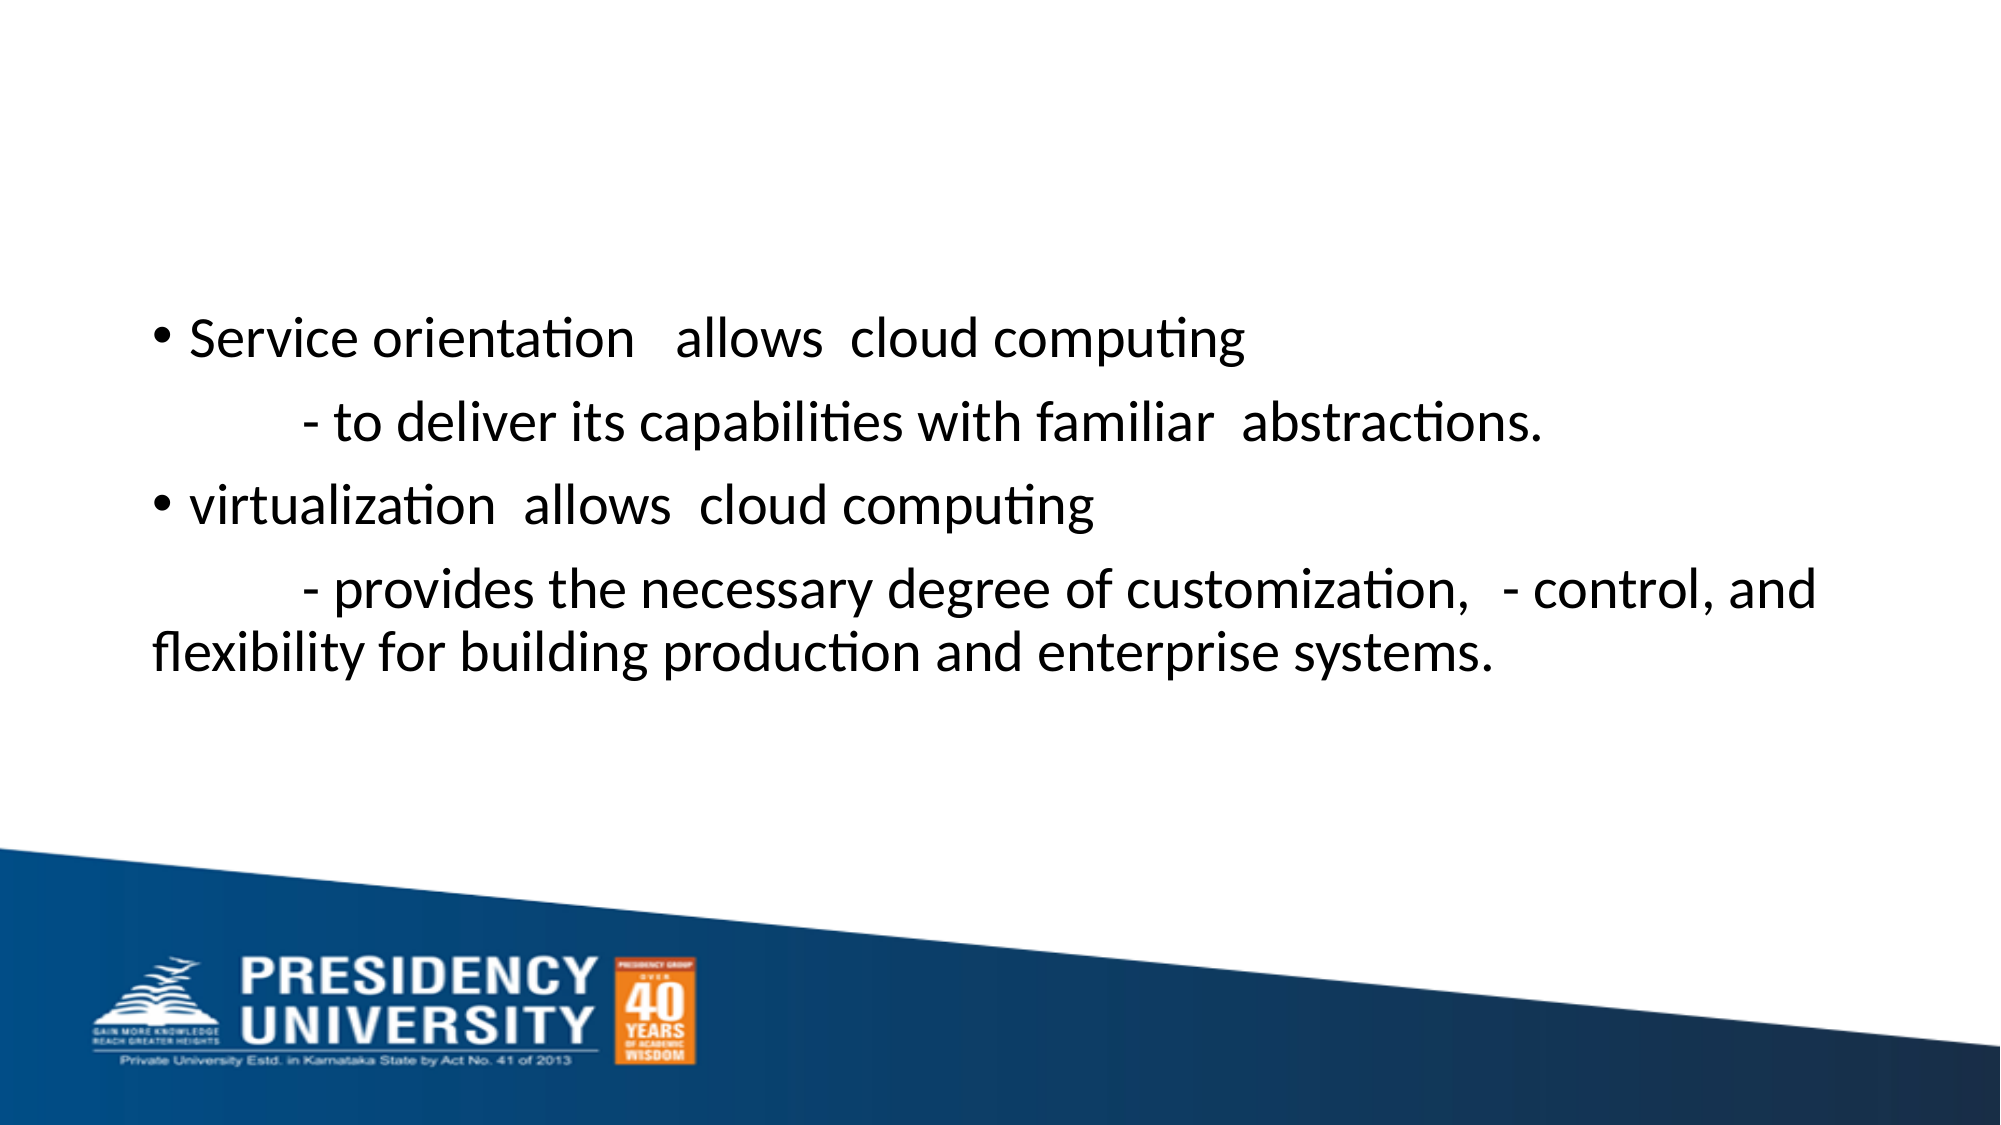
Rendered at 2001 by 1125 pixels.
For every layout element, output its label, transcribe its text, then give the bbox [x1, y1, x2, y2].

picture [0, 845, 2000, 1125]
list Service orientation allows cloud computing - to deliver its capabilities with familiar abstractions. virtualization allows cloud computing - provides the necessary degree of customization, - control, and flexibility for building production and enterprise systems. [137, 299, 1863, 1014]
